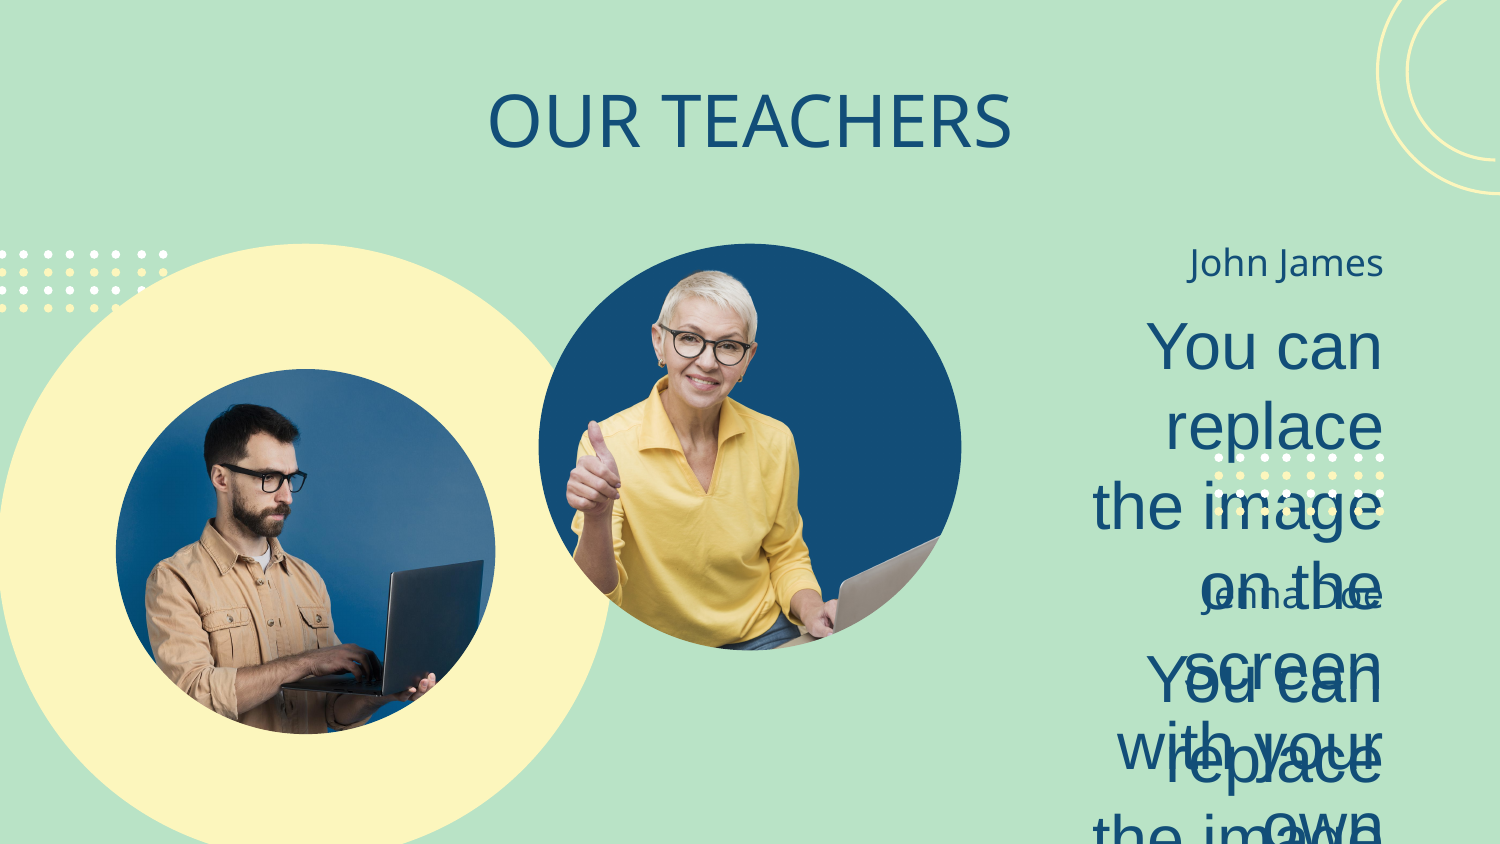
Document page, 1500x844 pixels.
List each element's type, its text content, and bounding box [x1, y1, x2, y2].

subtitle You can replace the image on the screen with your own [1084, 302, 1385, 451]
subtitle John James [1084, 208, 1385, 284]
subtitle You can replace the image on the screen with your own [1084, 635, 1385, 783]
title OUR TEACHERS [116, 75, 1383, 169]
picture [115, 368, 496, 735]
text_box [1214, 453, 1385, 516]
picture [538, 243, 962, 651]
subtitle Jenna Doe [1084, 541, 1385, 617]
text_box [0, 243, 594, 844]
